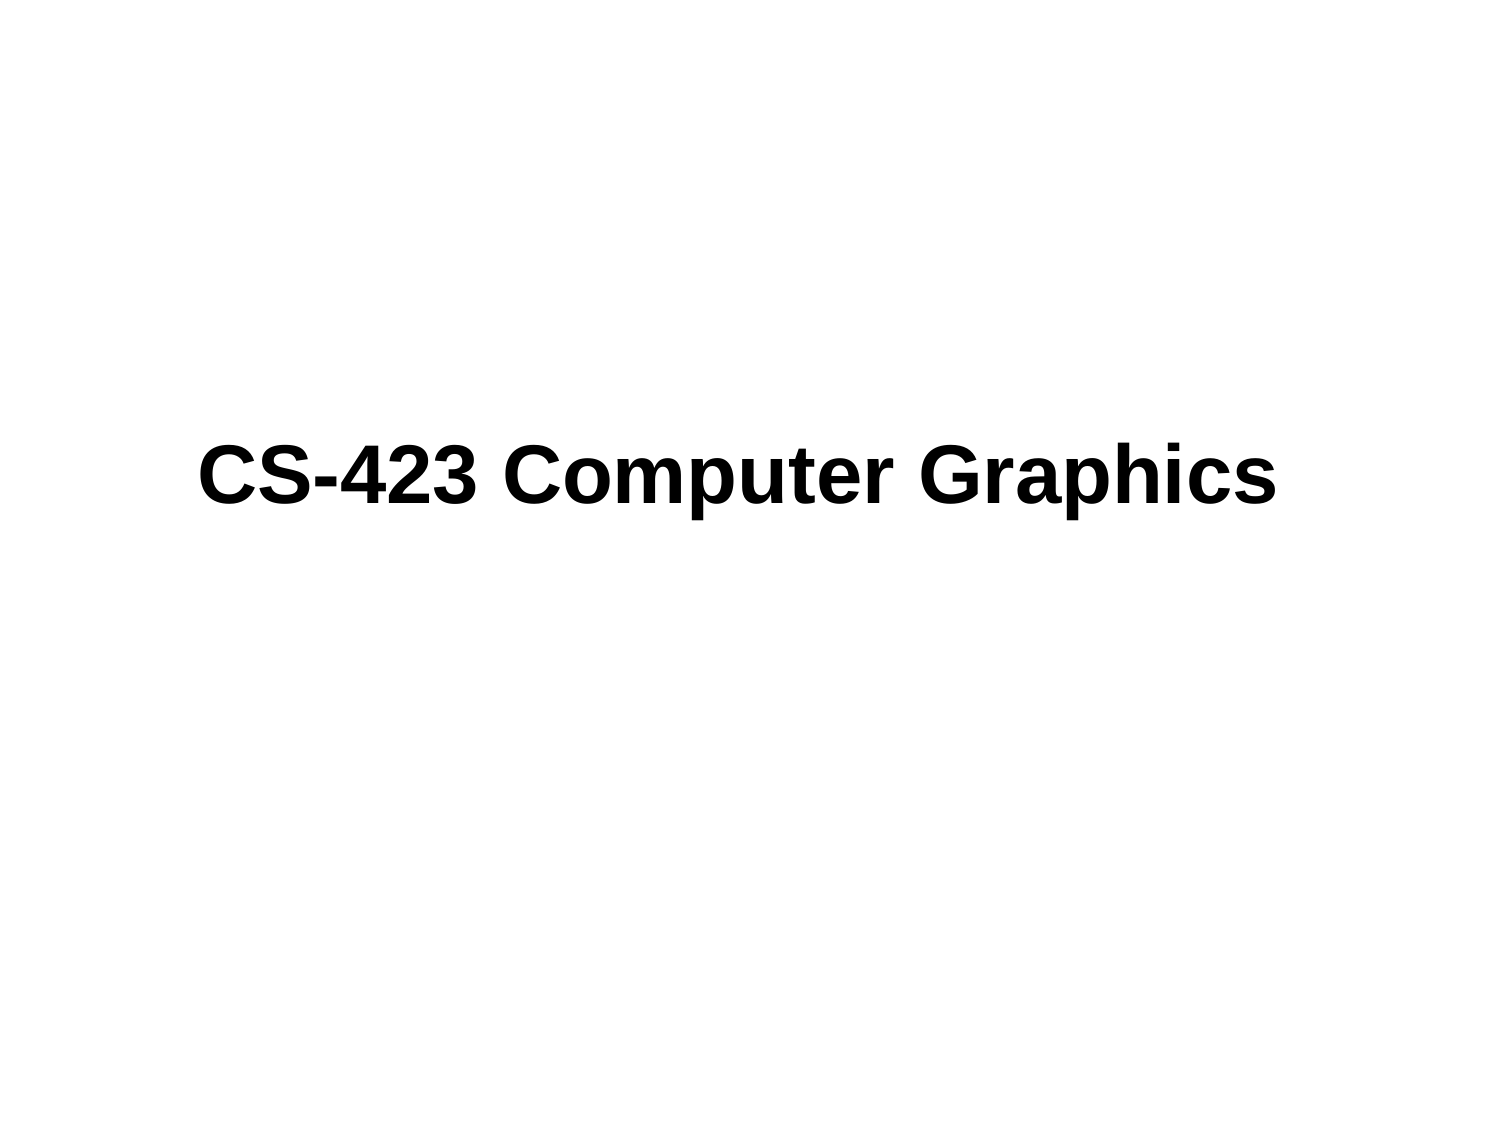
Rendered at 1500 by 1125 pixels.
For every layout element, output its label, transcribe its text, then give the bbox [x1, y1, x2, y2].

subtitle CS-423 Computer Graphics [75, 412, 1425, 600]
